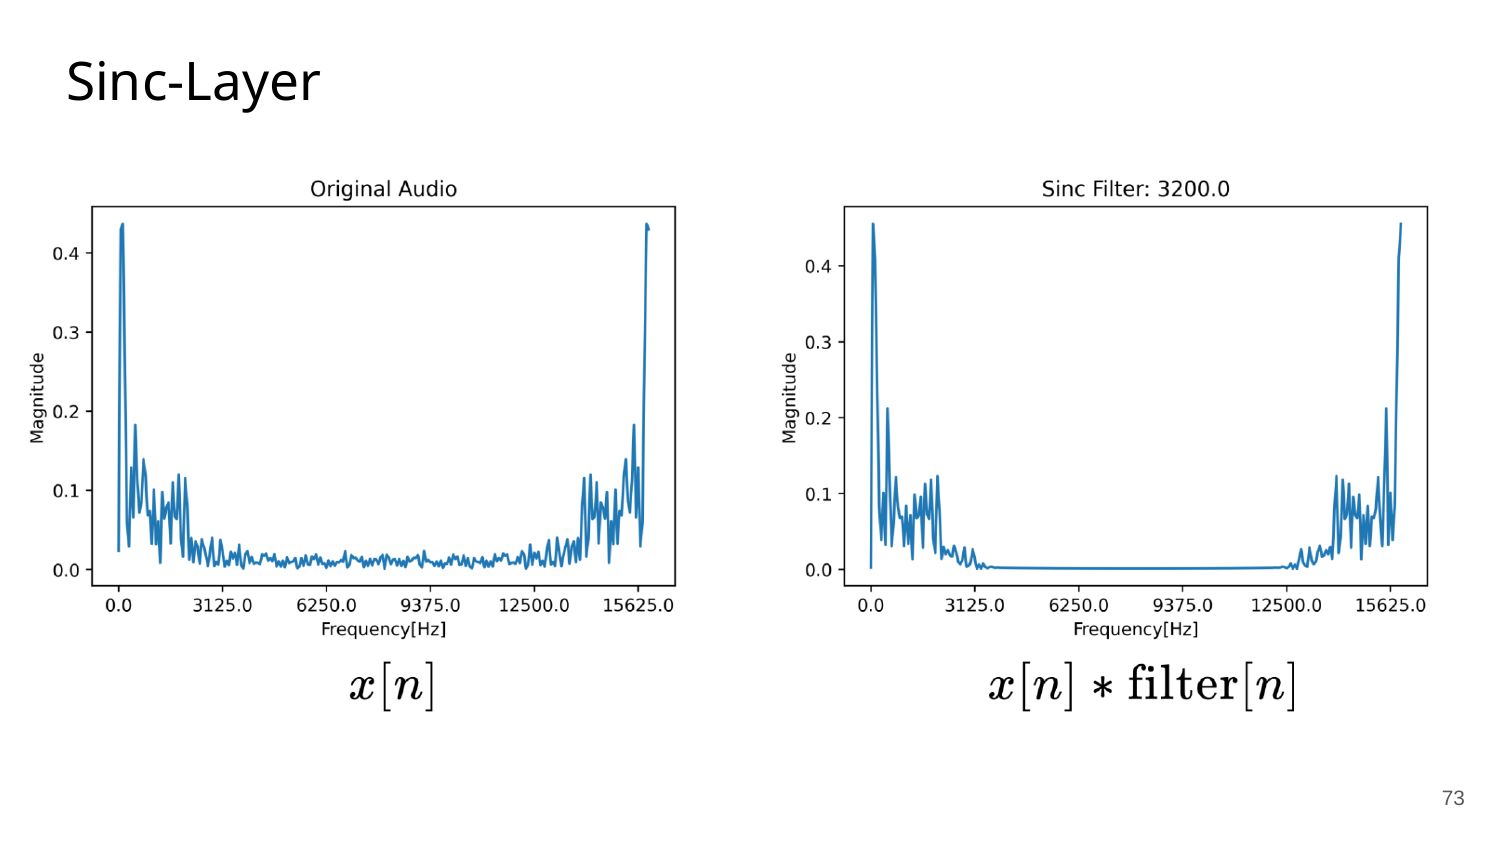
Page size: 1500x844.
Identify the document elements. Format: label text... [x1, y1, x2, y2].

title Sinc-Layer [51, 32, 1449, 127]
picture [22, 146, 1478, 766]
slide_number ‹#› [1389, 771, 1480, 830]
